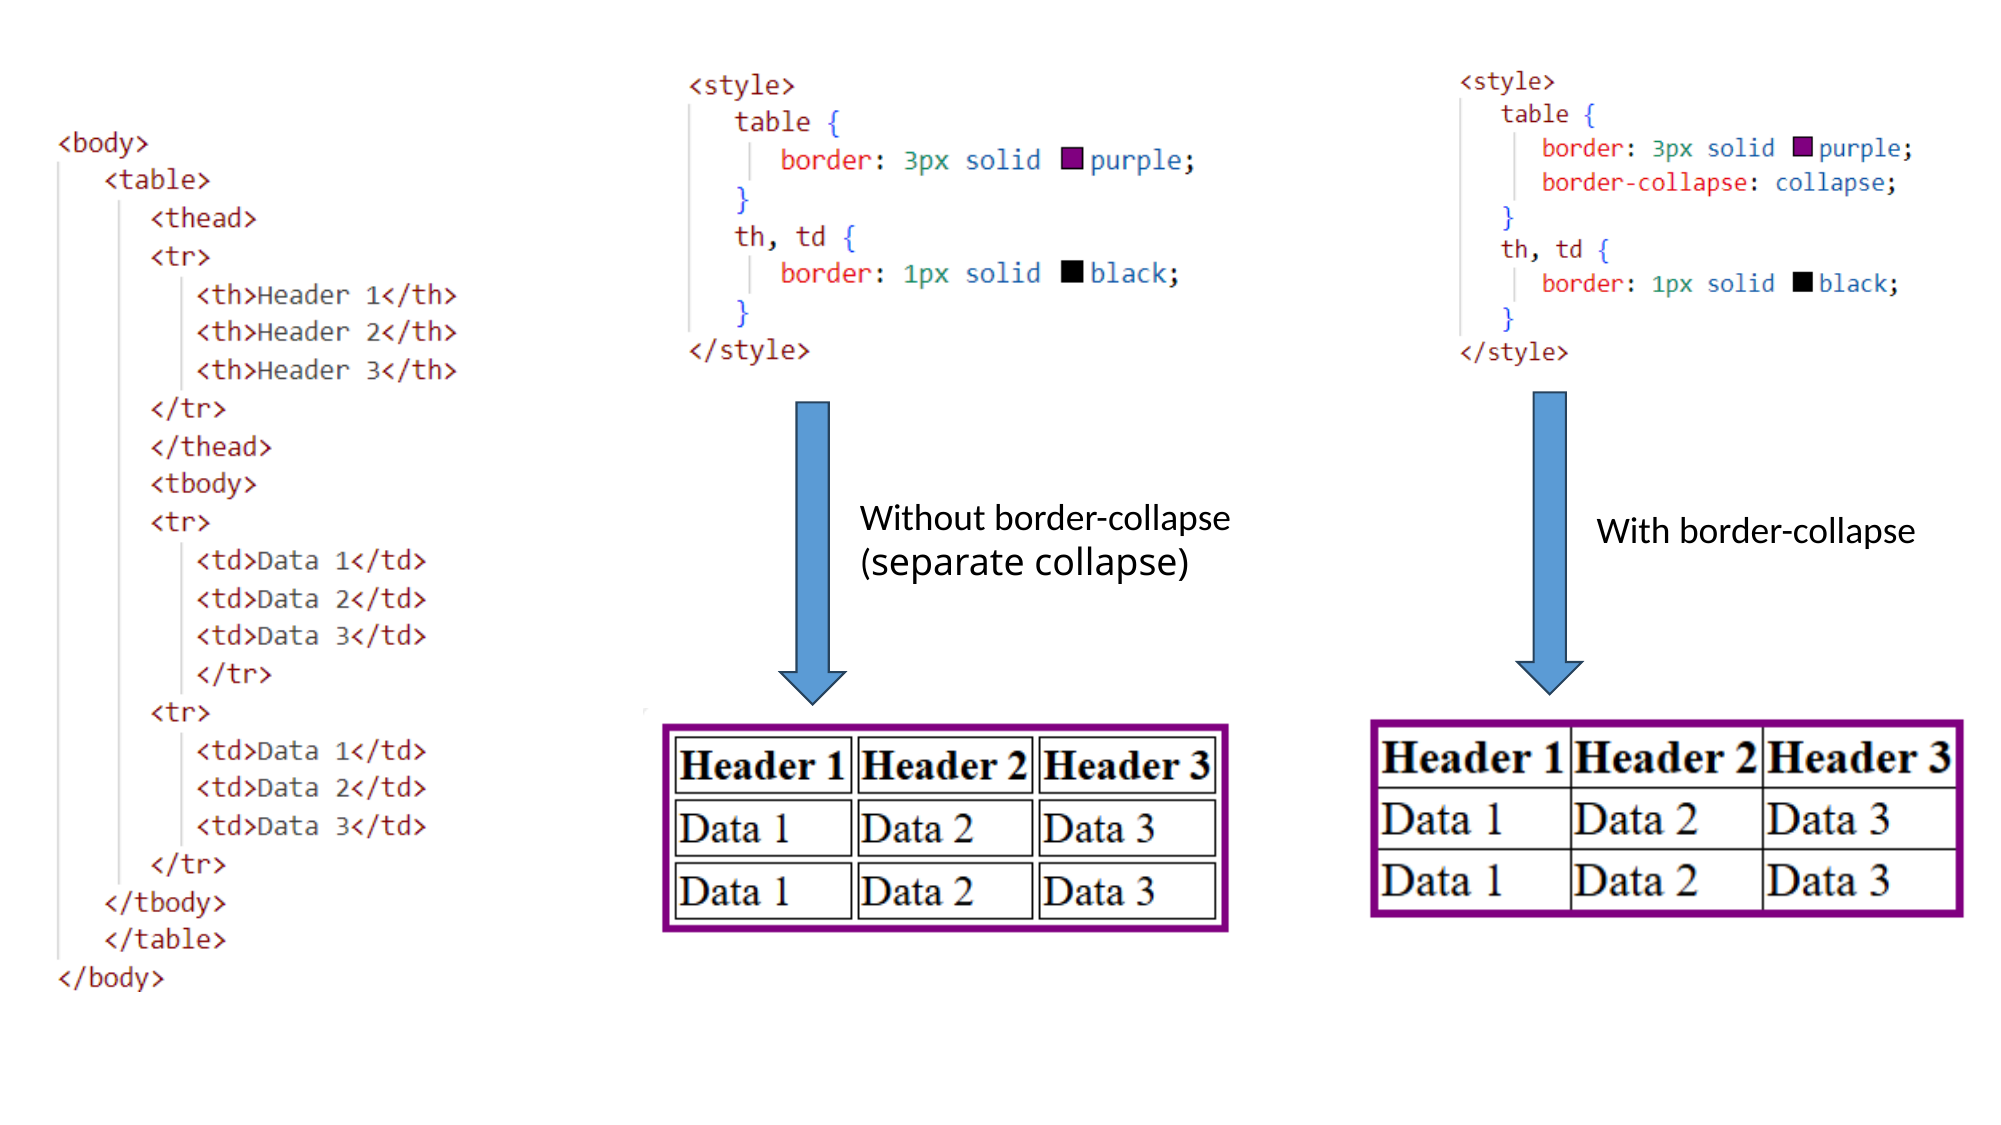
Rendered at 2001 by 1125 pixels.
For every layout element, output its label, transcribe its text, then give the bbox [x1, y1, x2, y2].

picture [43, 122, 549, 992]
text_box With border-collapse [1581, 498, 1956, 558]
text_box Without border-collapse (separate collapse) [844, 485, 1254, 591]
picture [674, 66, 1216, 369]
picture [1451, 64, 1957, 369]
text_box [777, 401, 848, 706]
picture [643, 708, 1247, 947]
text_box [1514, 391, 1585, 696]
picture [1359, 708, 1976, 924]
